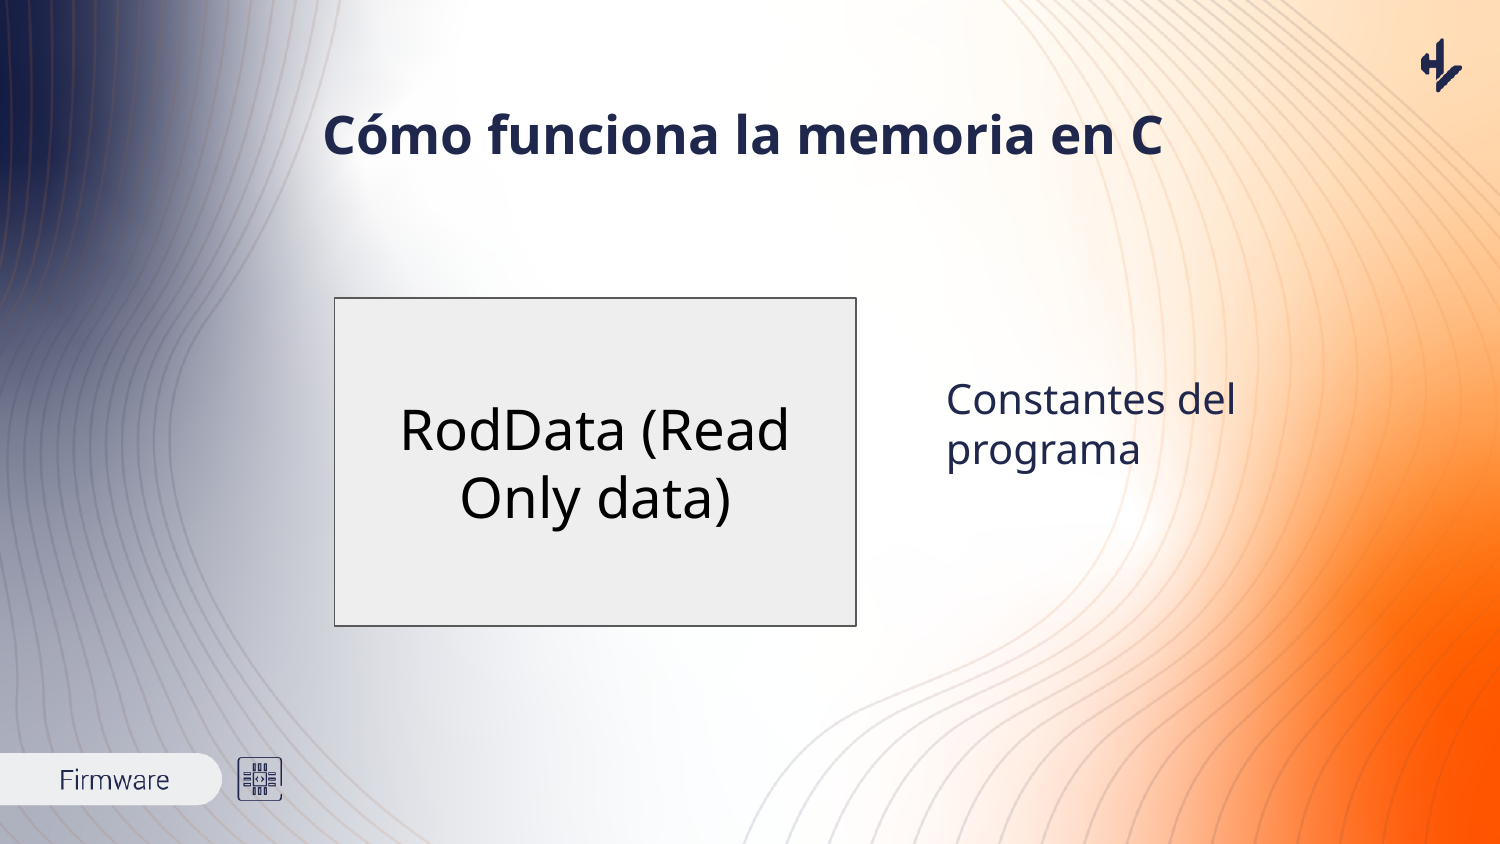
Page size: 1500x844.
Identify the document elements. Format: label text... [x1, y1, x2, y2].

picture [0, 0, 1500, 844]
text_box Constantes del programa [930, 357, 1367, 583]
text_box RodData (Read Only data) [334, 297, 856, 626]
title Cómo funciona la memoria en C [44, 86, 1443, 181]
